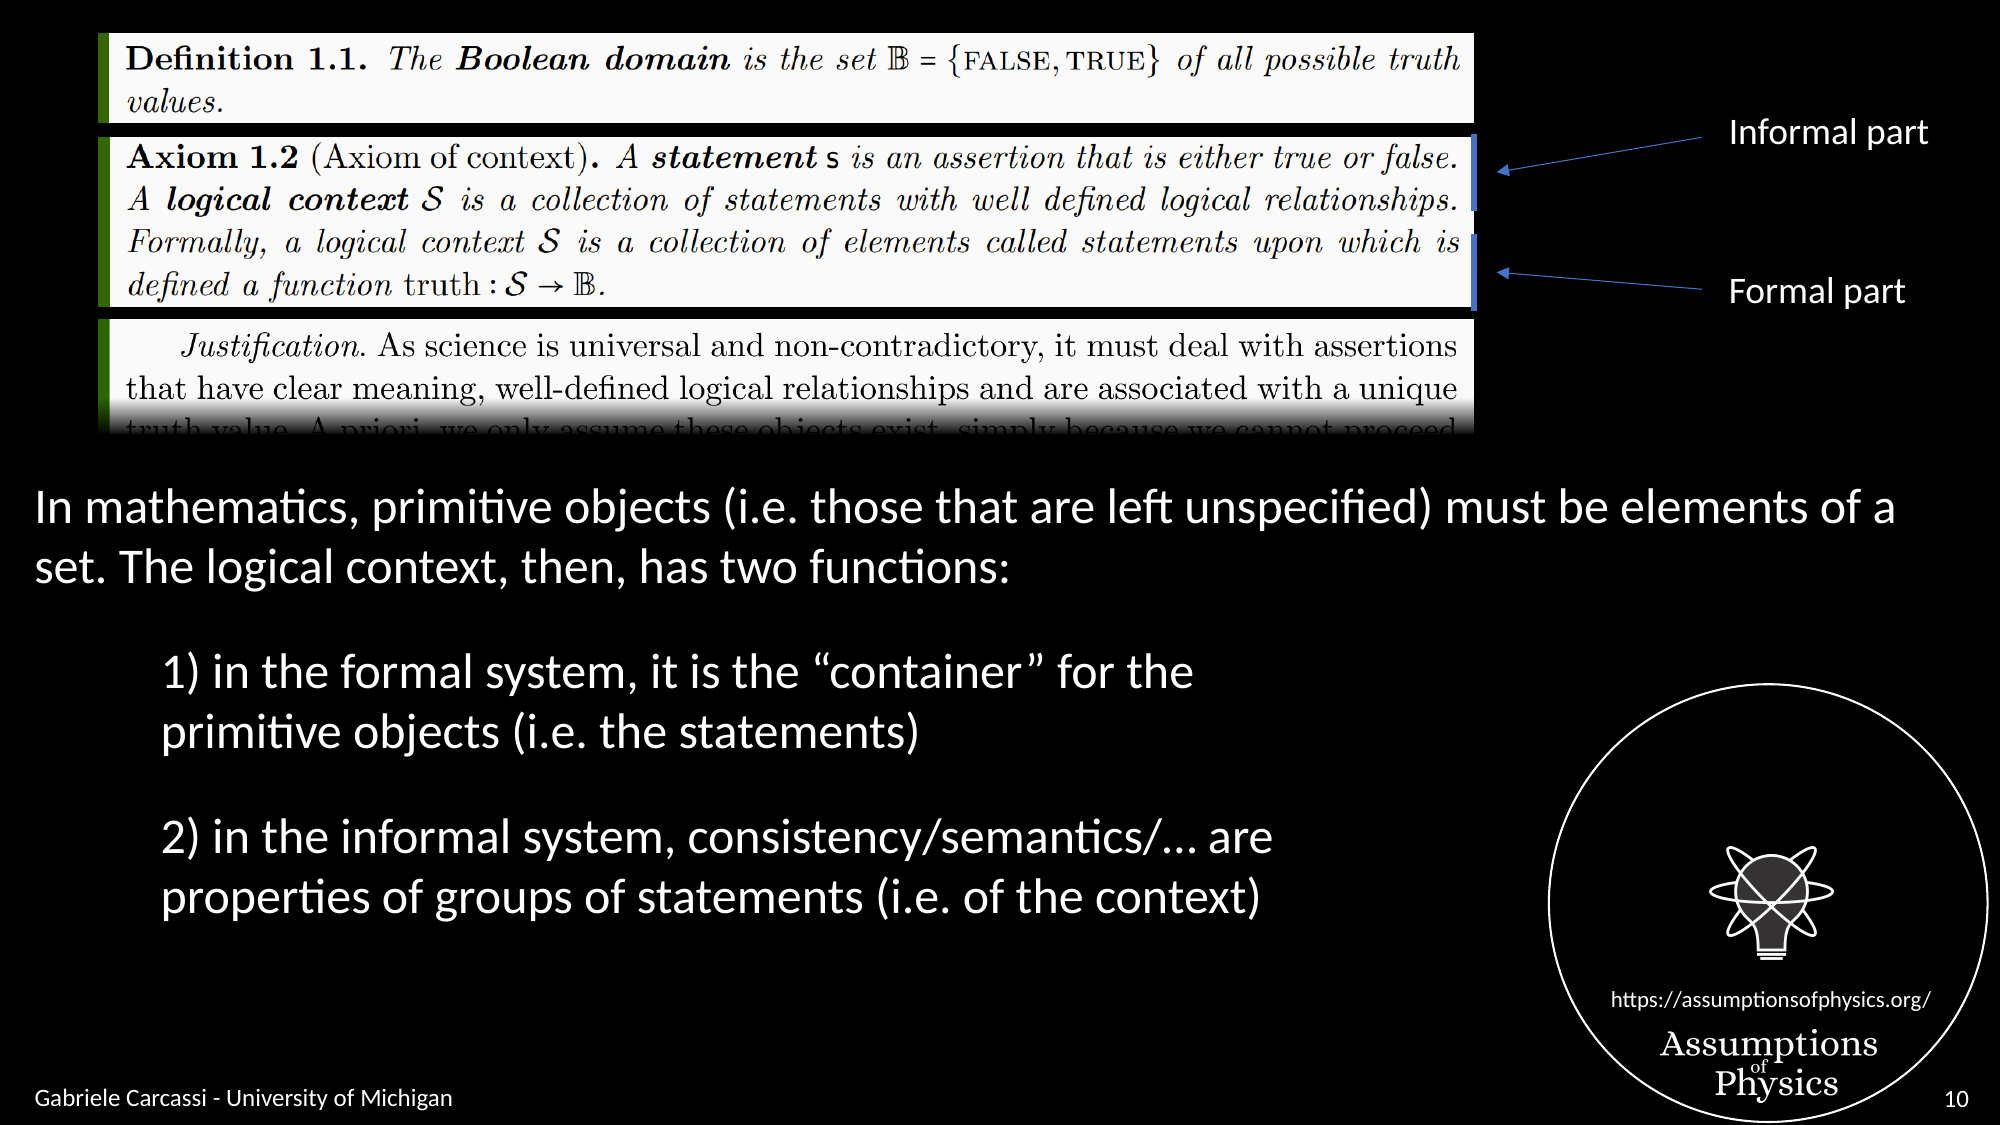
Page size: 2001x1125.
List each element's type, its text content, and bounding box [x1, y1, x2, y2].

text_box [1496, 272, 1702, 290]
slide_number 10 [1893, 1078, 1985, 1116]
picture [97, 33, 1474, 123]
text_box In mathematics, primitive objects (i.e. those that are left unspecified) must be elements of a set. The logical context, then, has two functions: [19, 466, 1970, 602]
text_box 1) in the formal system, it is the “container” for the primitive objects (i.e. the statements) [145, 631, 1376, 766]
text_box 2) in the informal system, consistency/semantics/… are properties of groups of statements (i.e. of the context) [145, 795, 1376, 931]
footer Gabriele Carcassi - University of Michigan [19, 1077, 999, 1116]
picture [1709, 846, 1834, 960]
text_box Formal part [1713, 258, 1922, 319]
picture [97, 319, 1474, 434]
picture [1660, 1029, 1877, 1103]
text_box Informal part [1714, 99, 1945, 160]
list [97, 137, 1474, 307]
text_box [1496, 137, 1702, 173]
